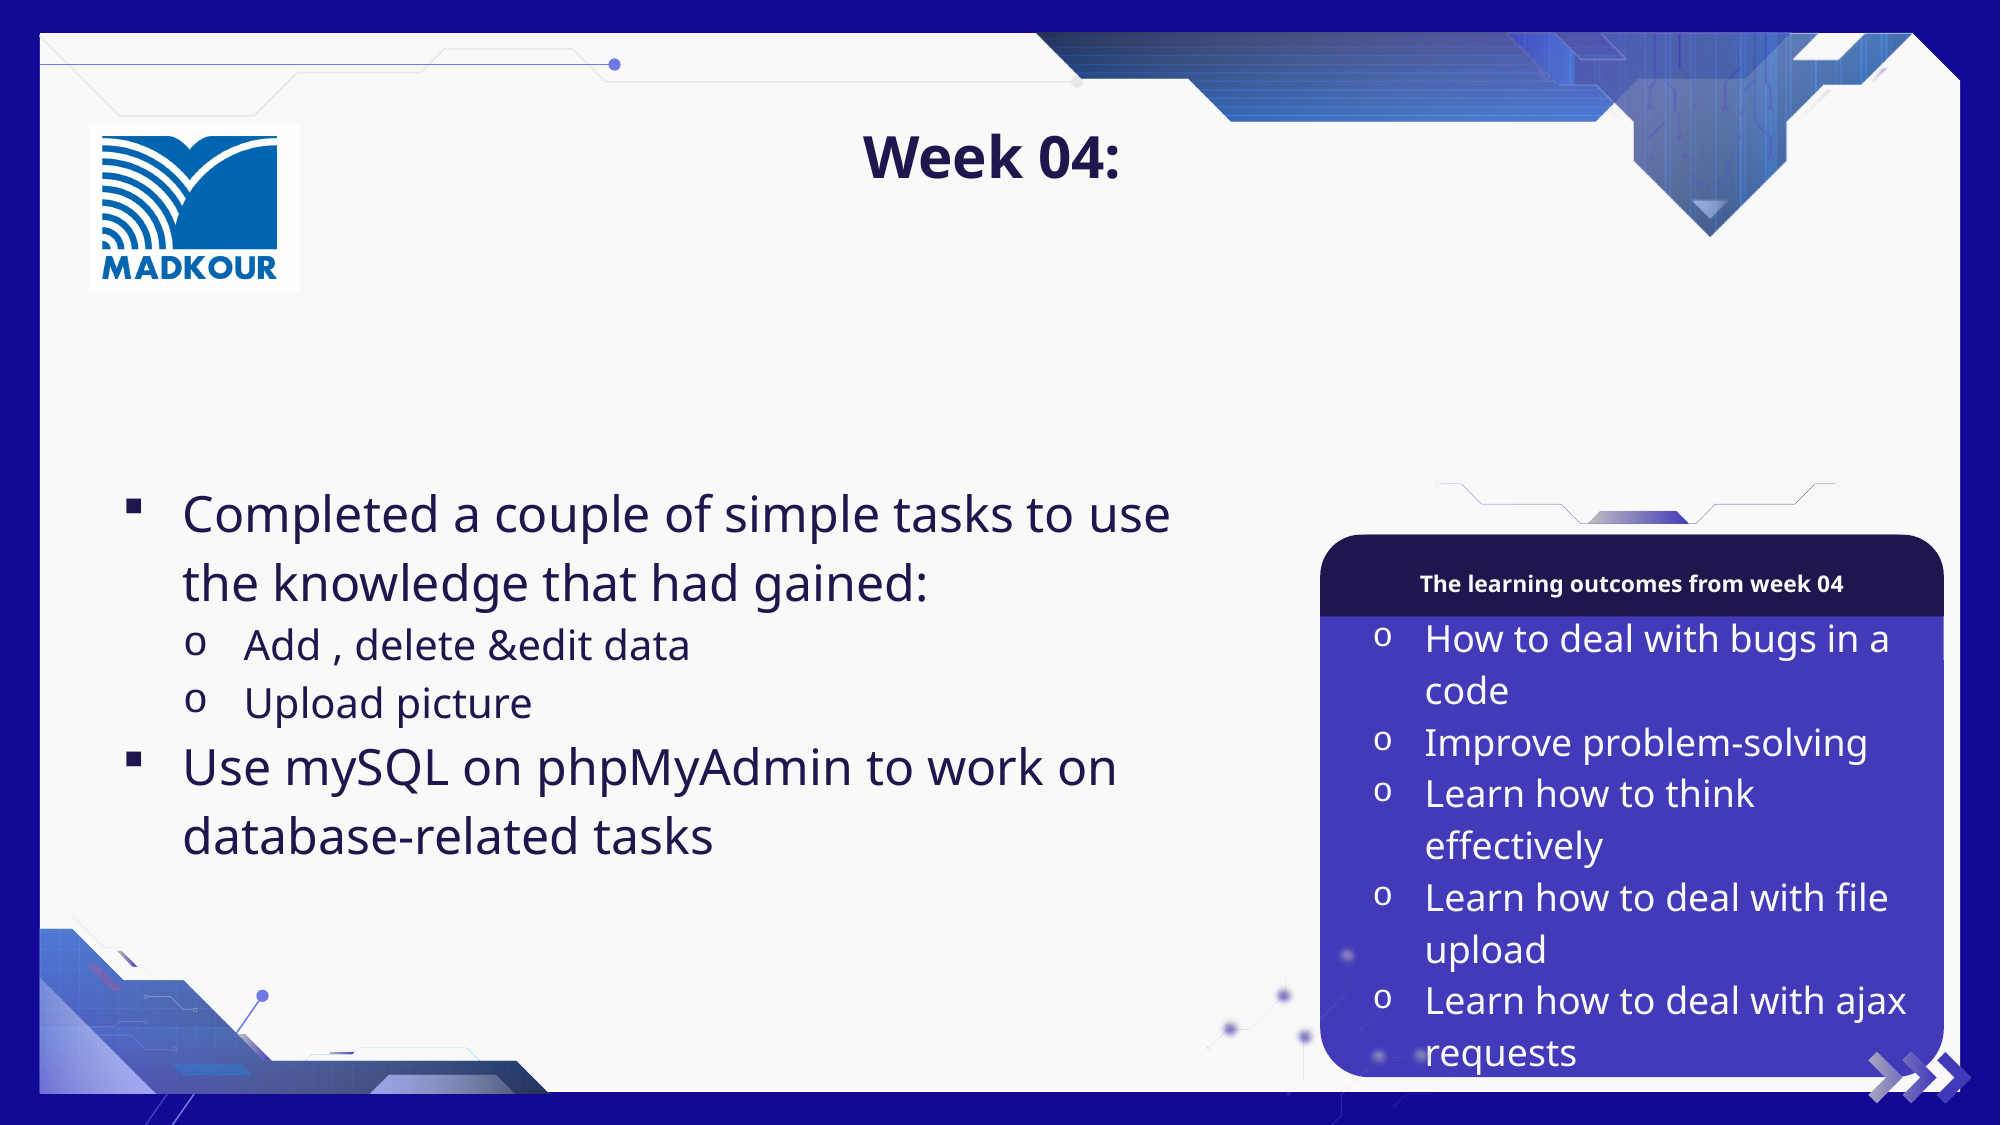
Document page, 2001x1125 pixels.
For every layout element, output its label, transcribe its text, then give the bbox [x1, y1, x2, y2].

picture [1858, 1046, 1976, 1109]
picture [1105, 891, 1551, 1125]
title Week 04: [661, 107, 1019, 206]
subtitle Completed a couple of simple tasks to use the knowledge that had gained: Add , delete &edit data Upload picture Use mySQL on phpMyAdmin to work on database-related tasks [88, 458, 1251, 870]
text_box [1319, 534, 1945, 1078]
picture [39, 916, 559, 1094]
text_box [1024, 31, 1936, 246]
picture [1435, 458, 1841, 535]
picture [88, 125, 300, 291]
